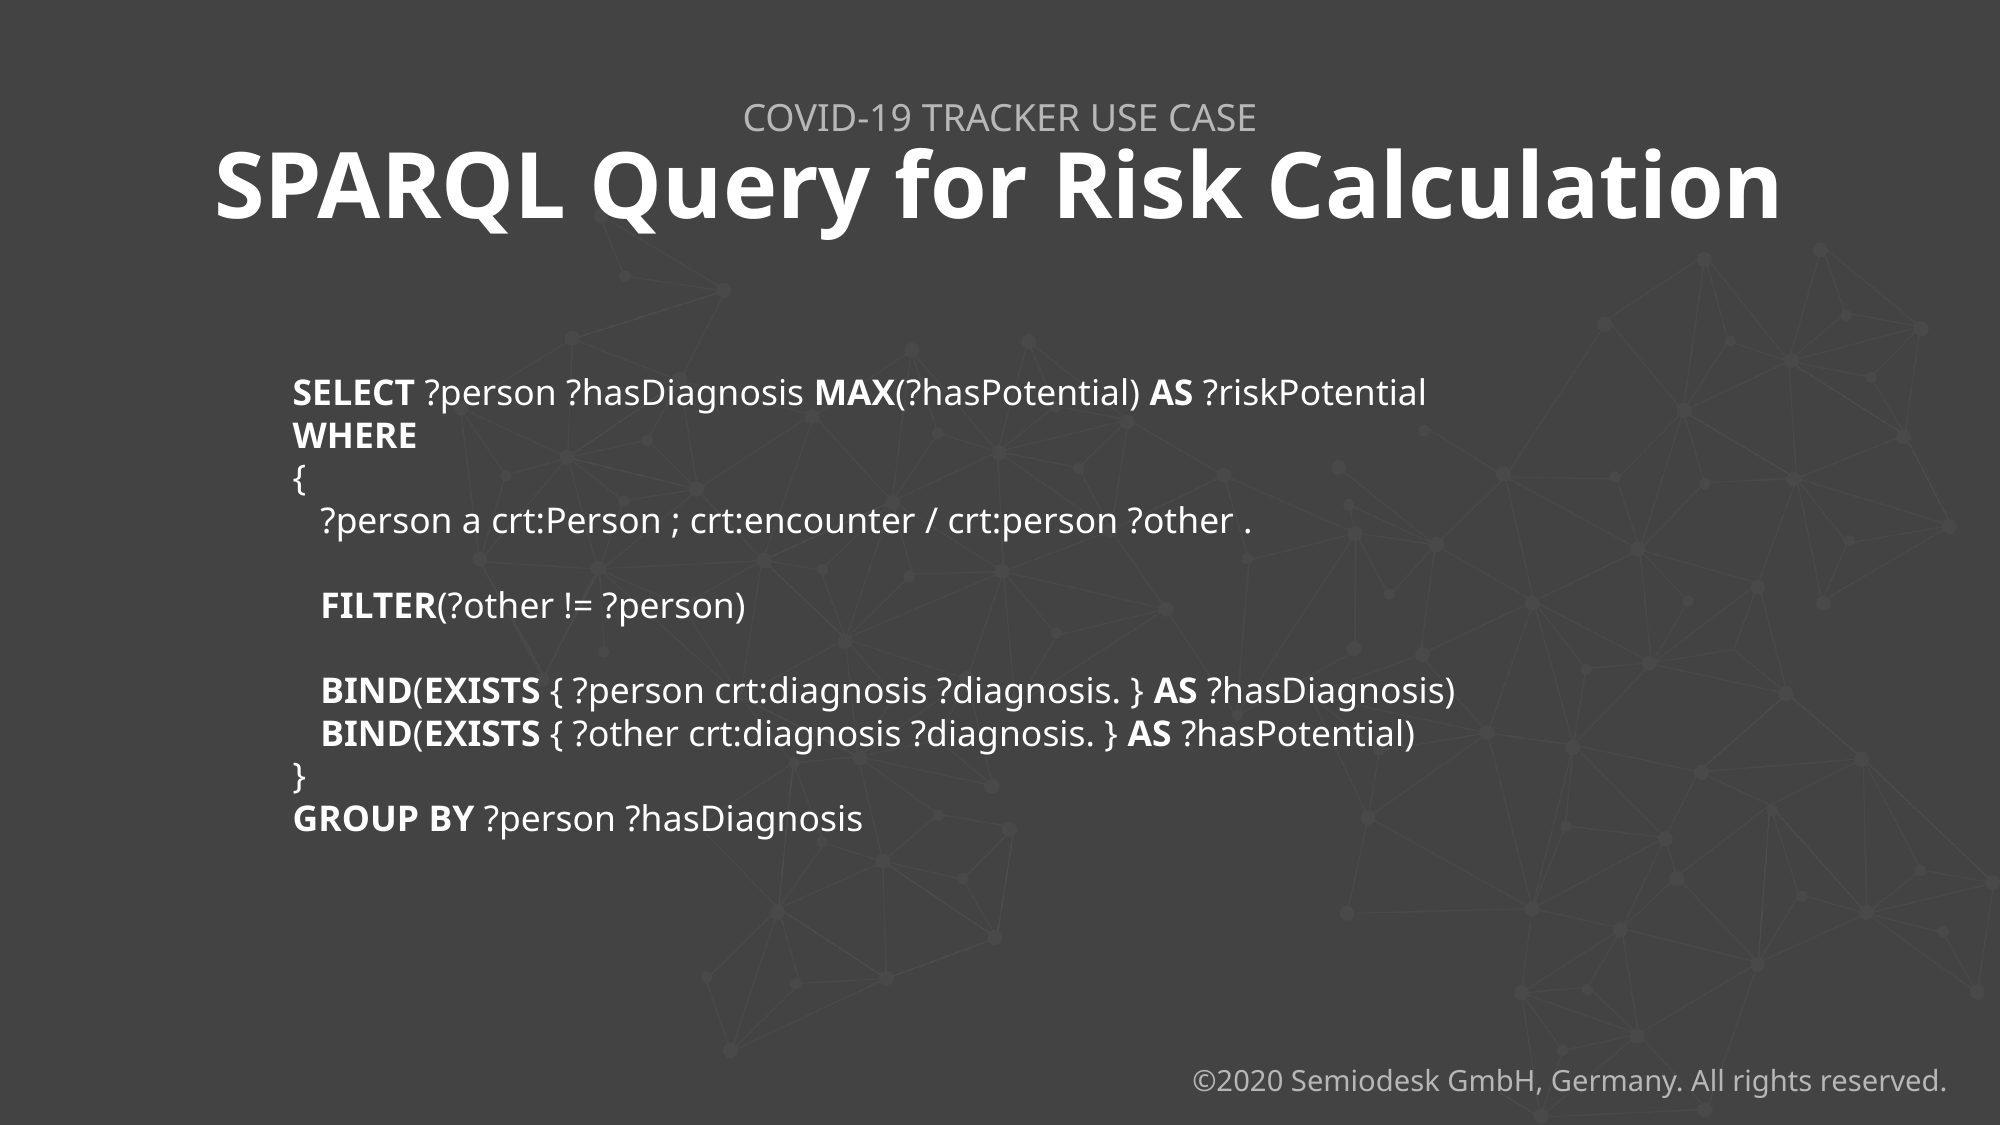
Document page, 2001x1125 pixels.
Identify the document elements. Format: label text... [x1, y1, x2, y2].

text_box SELECT ?person ?hasDiagnosis MAX(?hasPotential) AS ?riskPotential WHERE { ?person a crt:Person ; crt:encounter / crt:person ?other . FILTER(?other != ?person) BIND(EXISTS { ?person crt:diagnosis ?diagnosis. } AS ?hasDiagnosis) BIND(EXISTS { ?other crt:diagnosis ?diagnosis. } AS ?hasPotential) } GROUP BY ?person ?hasDiagnosis [277, 355, 1848, 934]
title COVID-19 TRACKER USE CASE SPARQL Query for Risk Calculation [137, 59, 1863, 278]
